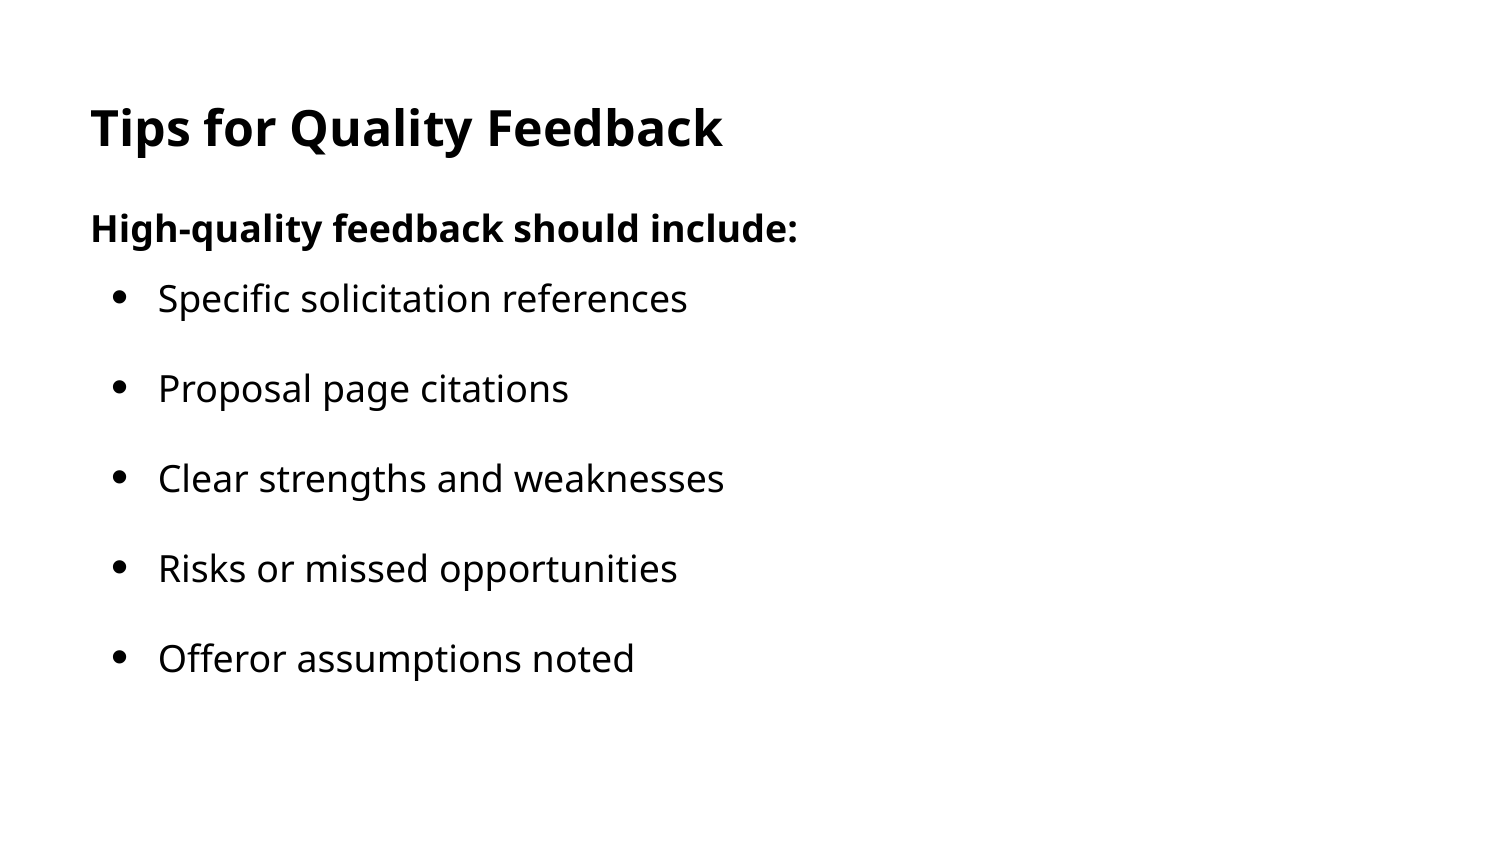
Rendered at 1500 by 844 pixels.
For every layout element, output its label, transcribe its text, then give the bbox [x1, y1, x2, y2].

title Tips for Quality Feedback [75, 81, 1329, 163]
text_box High-quality feedback should include: Specific solicitation references Proposal page citations Clear strengths and weaknesses Risks or missed opportunities Offeror assumptions noted [75, 174, 1166, 688]
